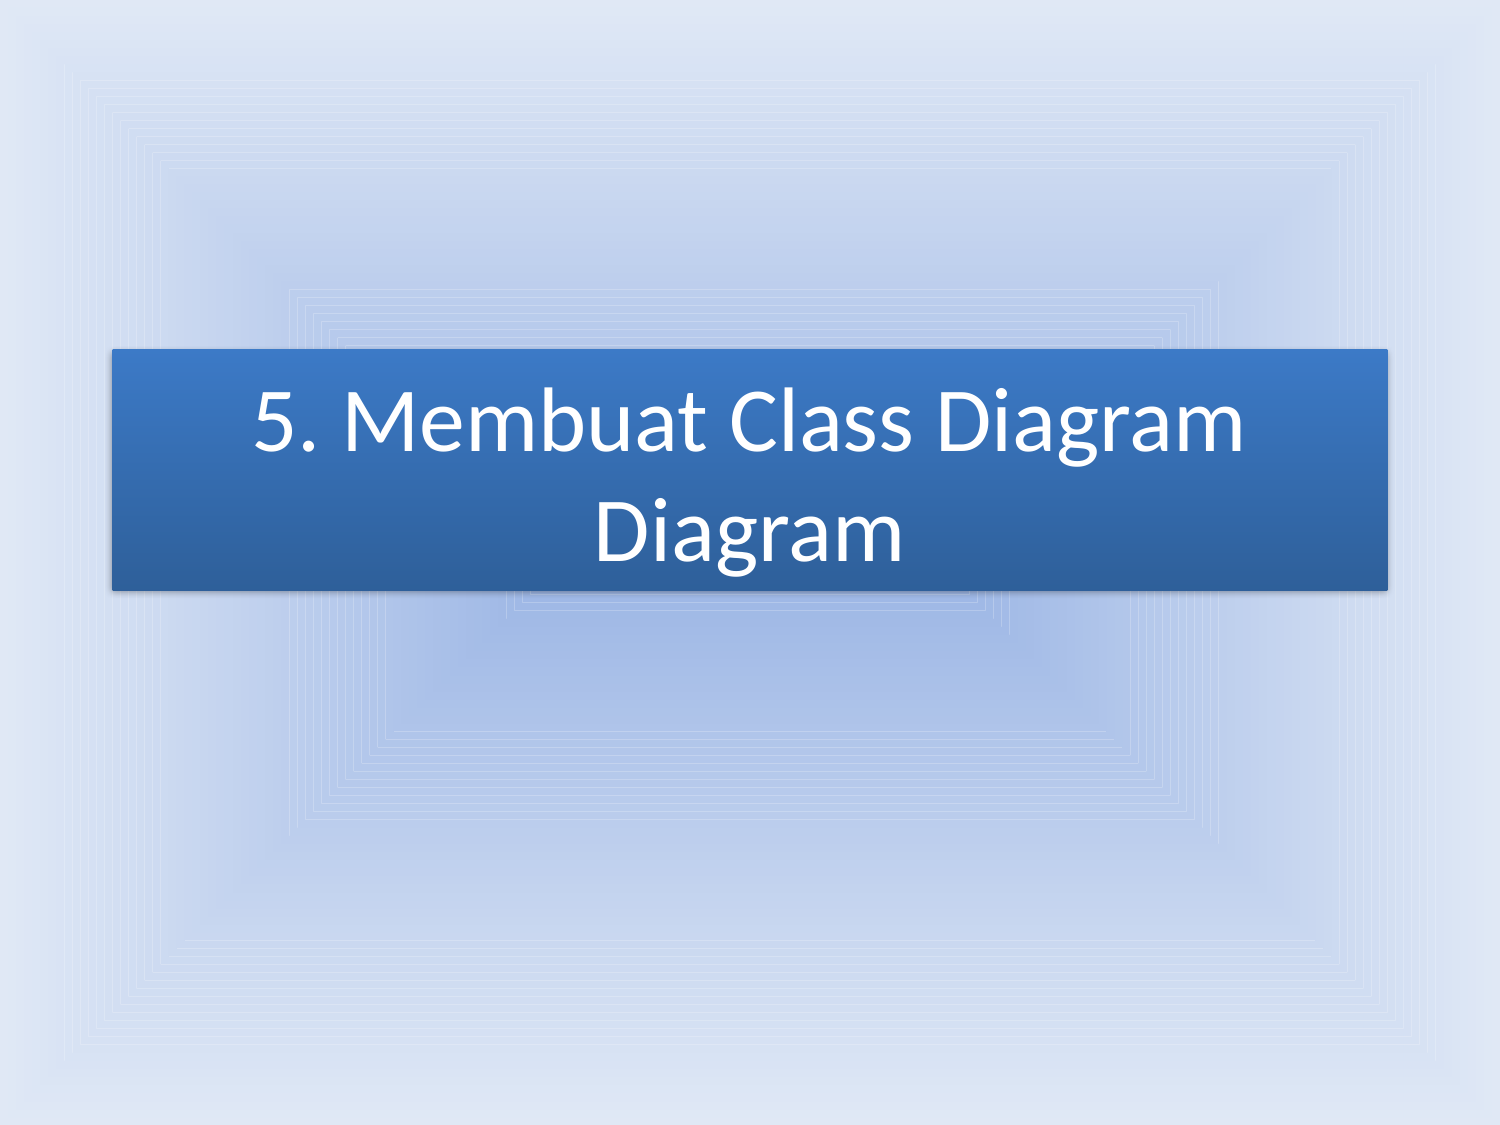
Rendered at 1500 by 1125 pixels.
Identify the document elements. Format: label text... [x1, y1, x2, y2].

title 5. Membuat Class Diagram Diagram [112, 349, 1388, 591]
